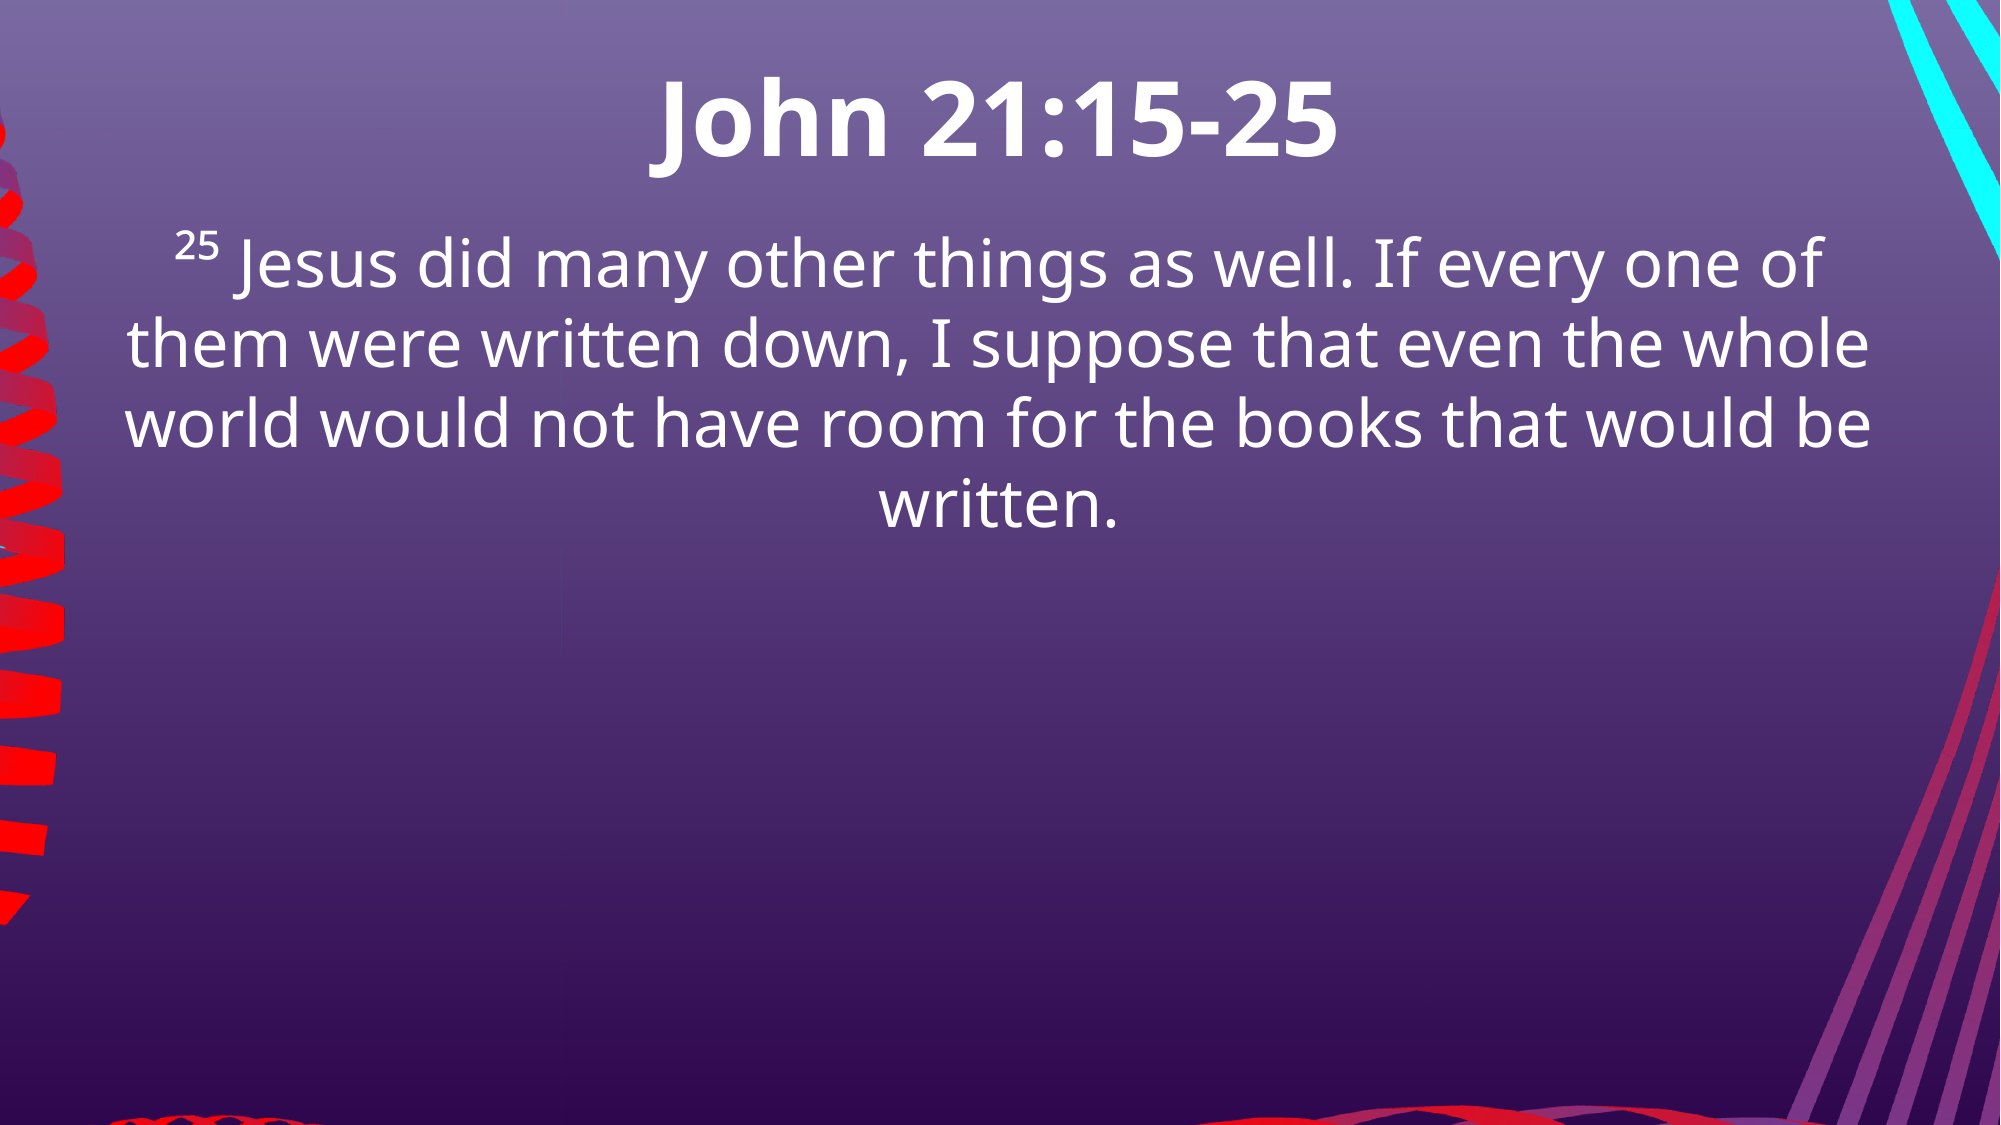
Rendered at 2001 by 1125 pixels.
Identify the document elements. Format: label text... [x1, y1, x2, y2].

picture [0, 0, 2001, 1125]
text_box ²⁵ Jesus did many other things as well. If every one of them were written down, I suppose that even the whole world would not have room for the books that would be written. [99, 213, 1900, 549]
text_box John 21:15-25 [99, 44, 1900, 185]
